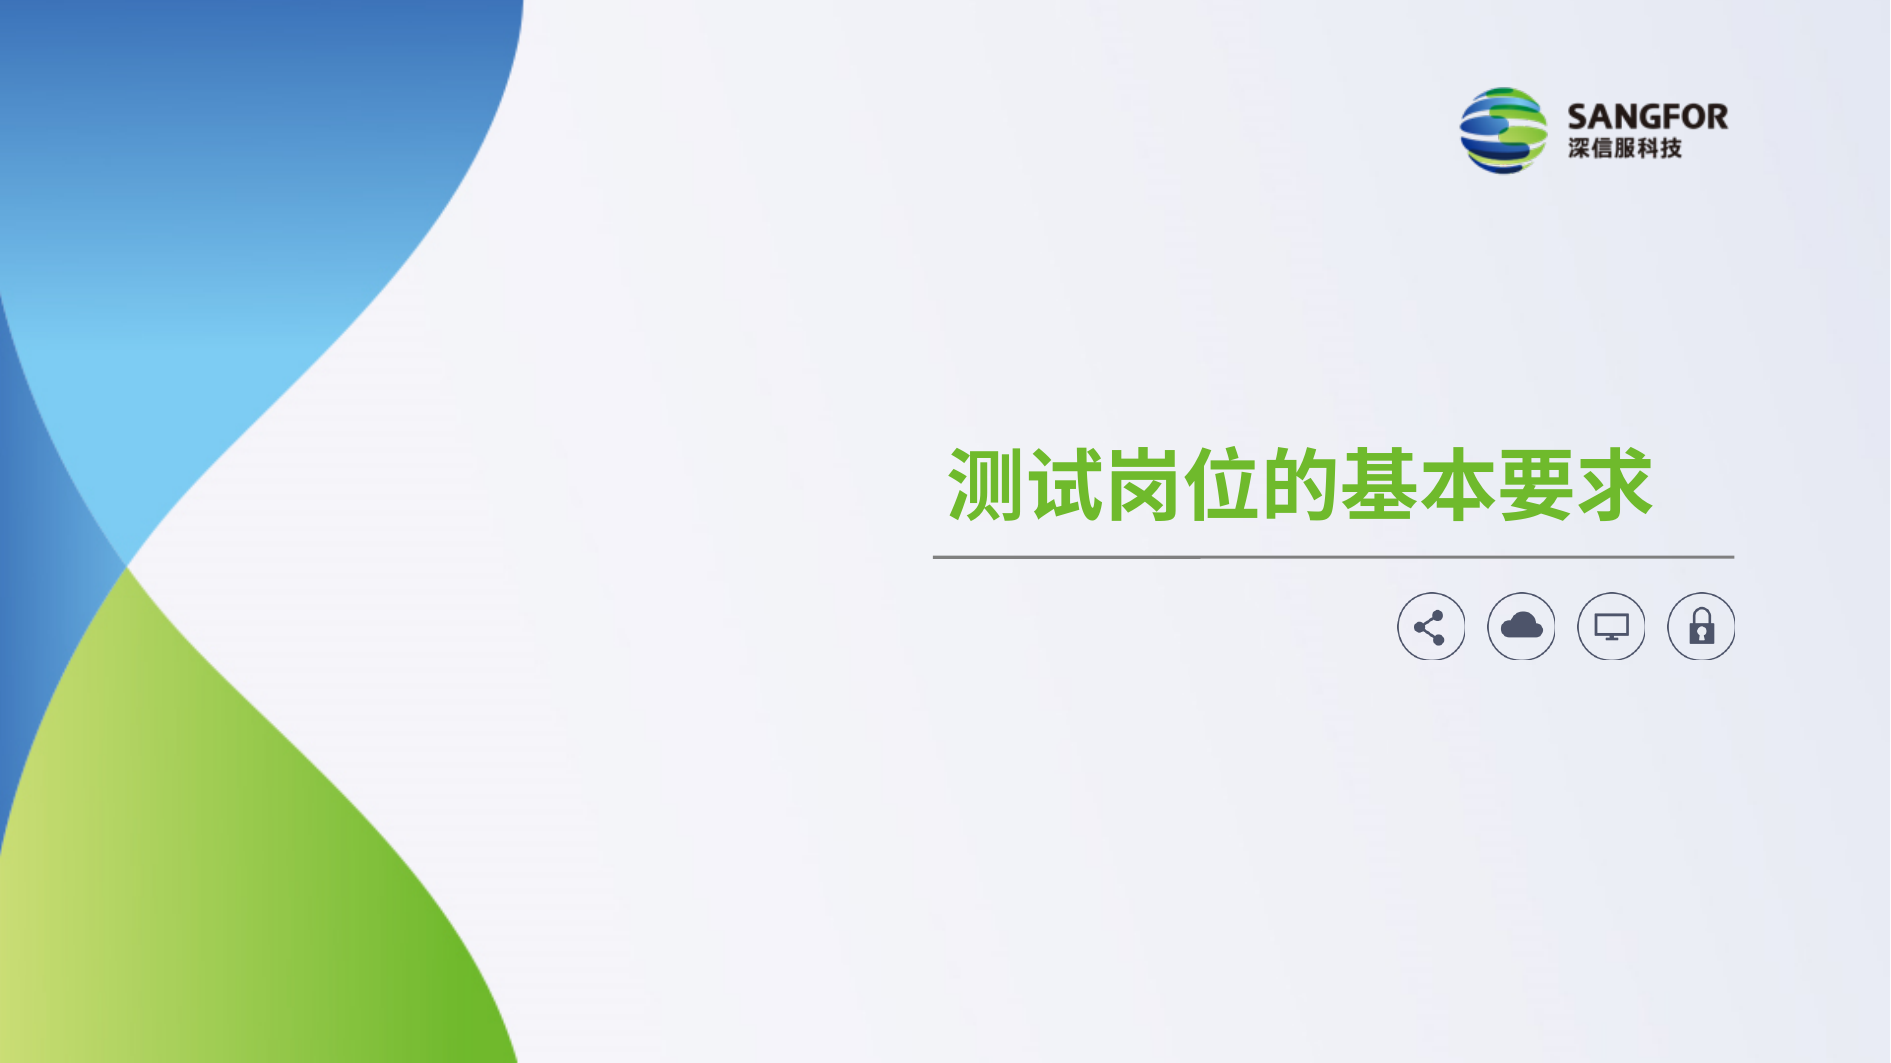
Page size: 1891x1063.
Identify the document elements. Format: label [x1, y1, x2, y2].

text_box [1397, 592, 1735, 660]
picture [0, 0, 1891, 1063]
